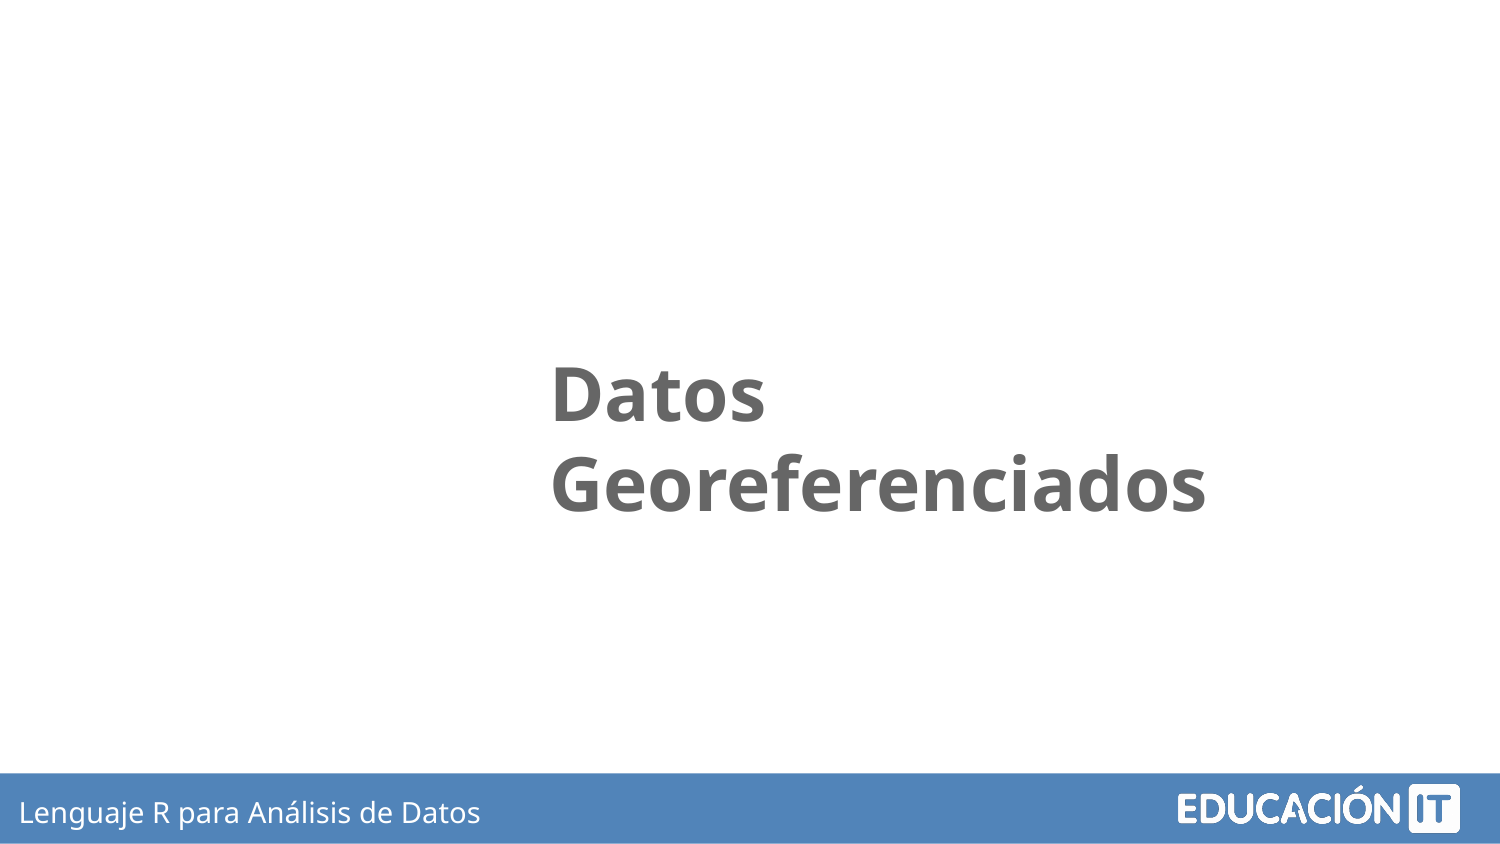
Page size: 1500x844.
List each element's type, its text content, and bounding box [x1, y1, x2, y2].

picture [1175, 778, 1463, 839]
text_box Datos Georeferenciados [534, 339, 1459, 461]
